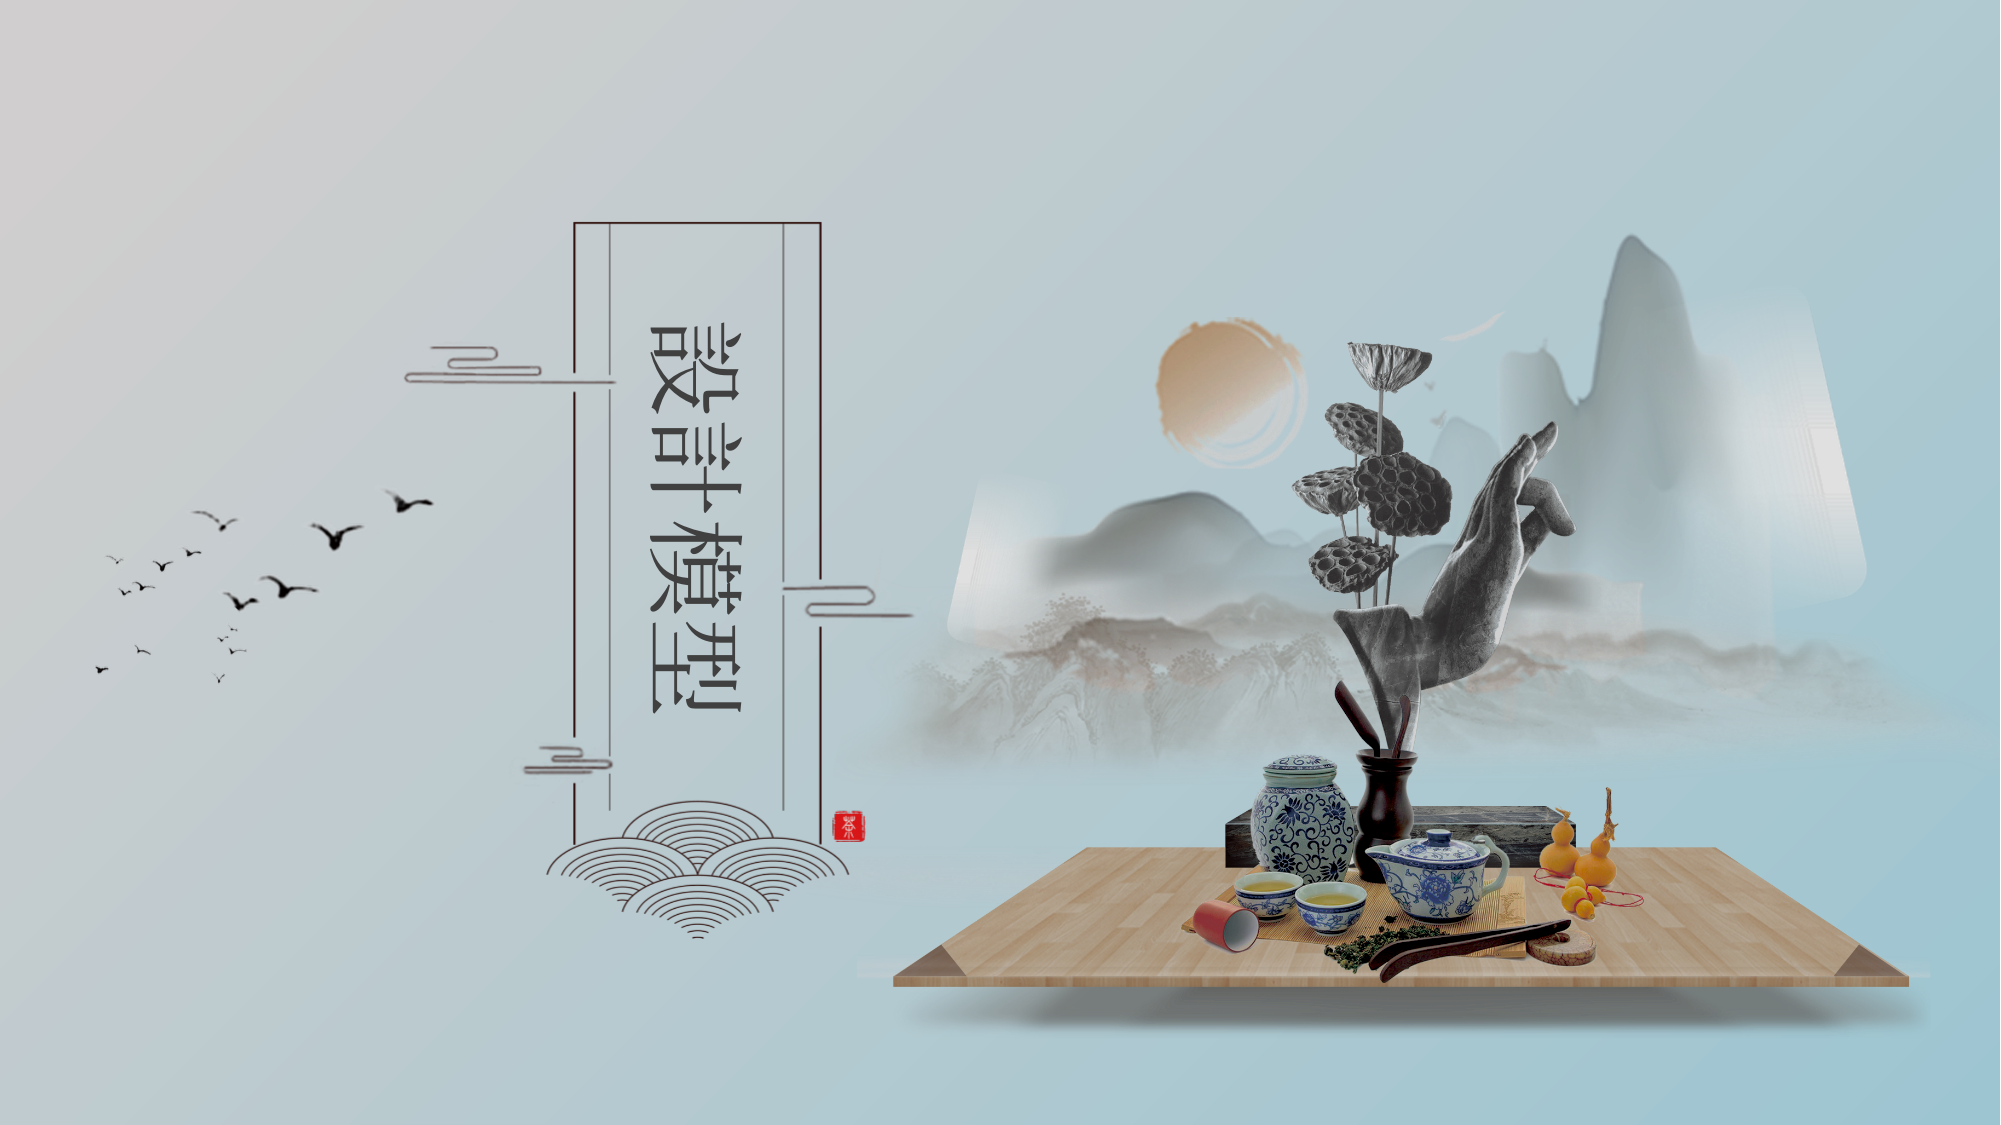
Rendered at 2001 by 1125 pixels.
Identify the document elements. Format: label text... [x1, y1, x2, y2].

list 設計模型 [625, 252, 773, 785]
picture [94, 0, 2000, 1125]
